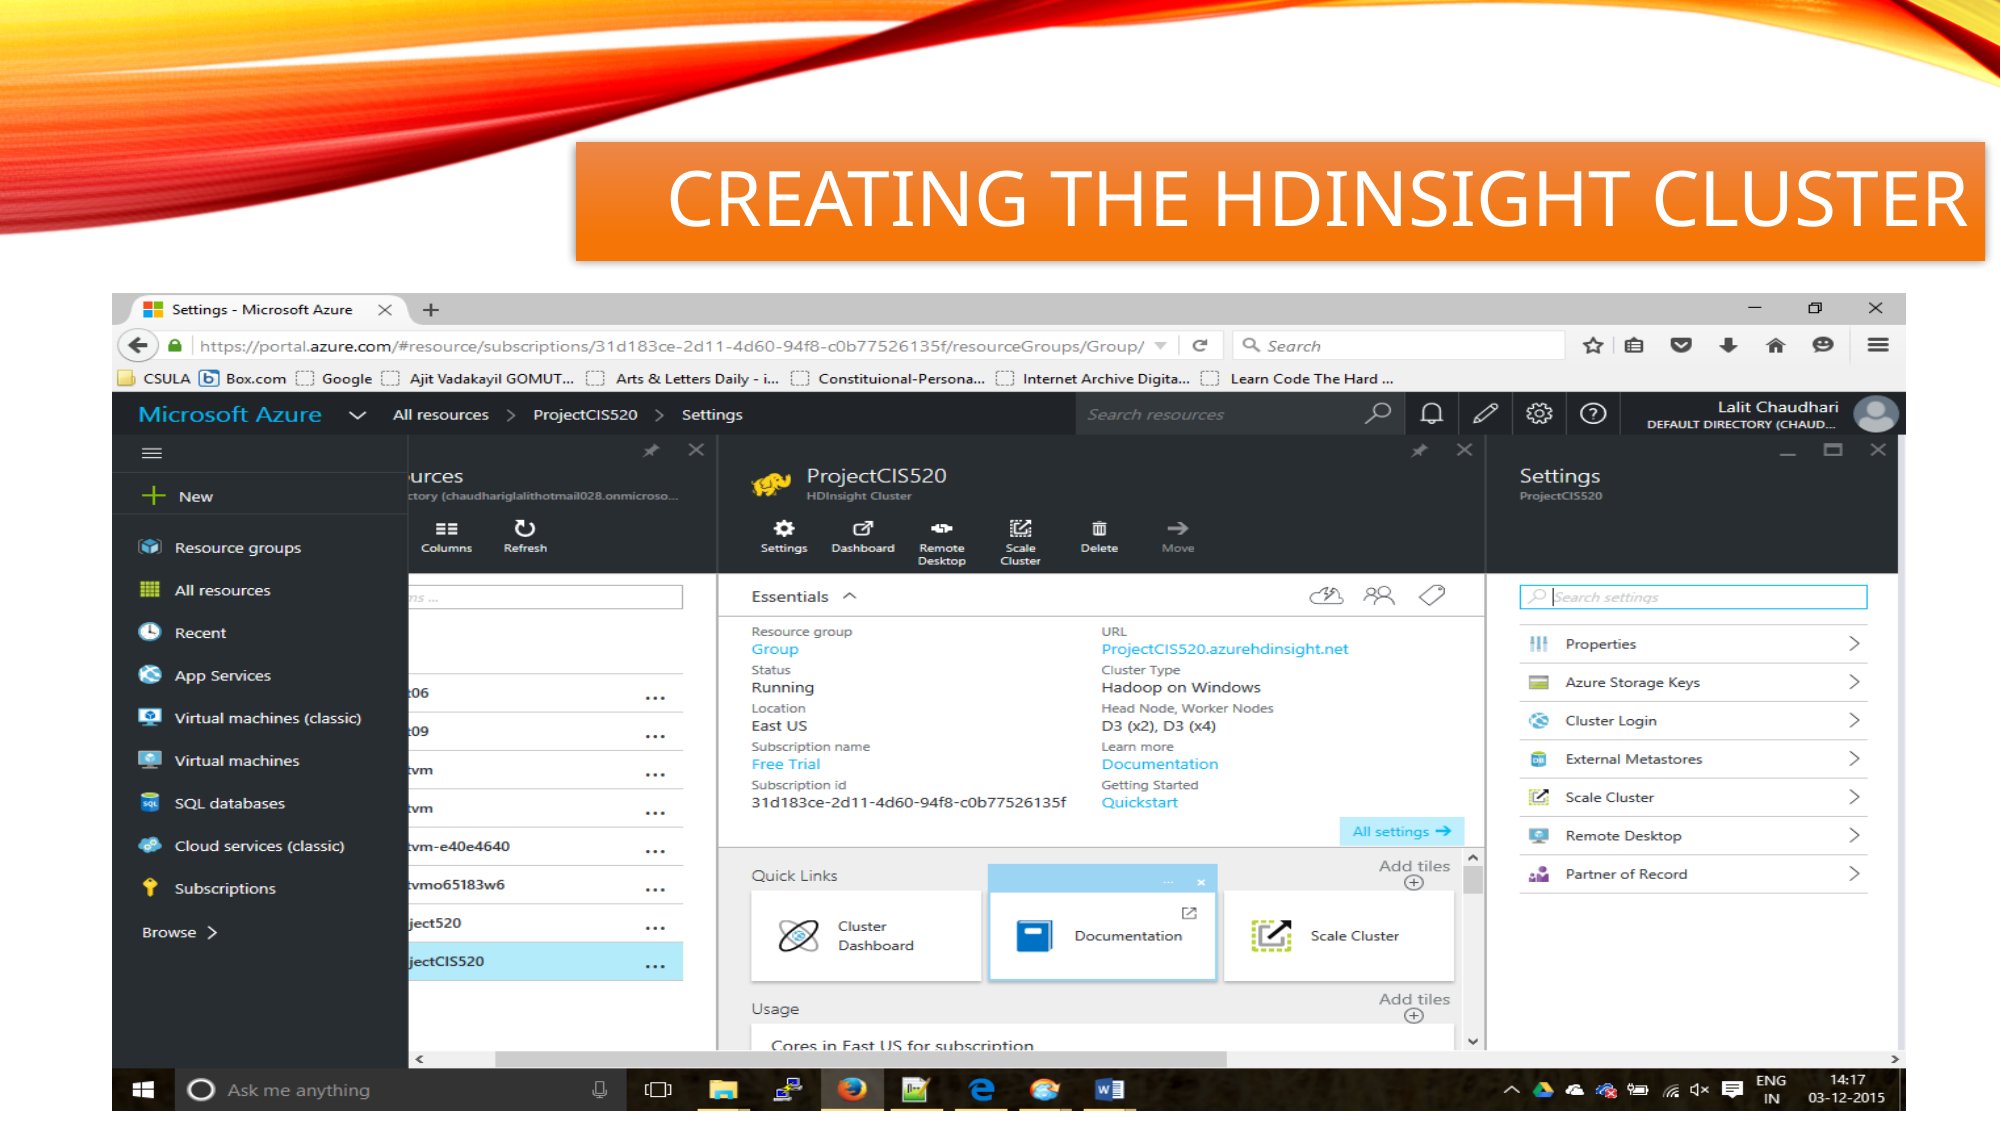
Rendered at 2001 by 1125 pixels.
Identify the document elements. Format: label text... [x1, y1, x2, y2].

picture [0, 0, 2000, 237]
text_box CREATING THE HDINSIGHT CLUSTER [576, 142, 1986, 261]
picture [112, 293, 1906, 1111]
